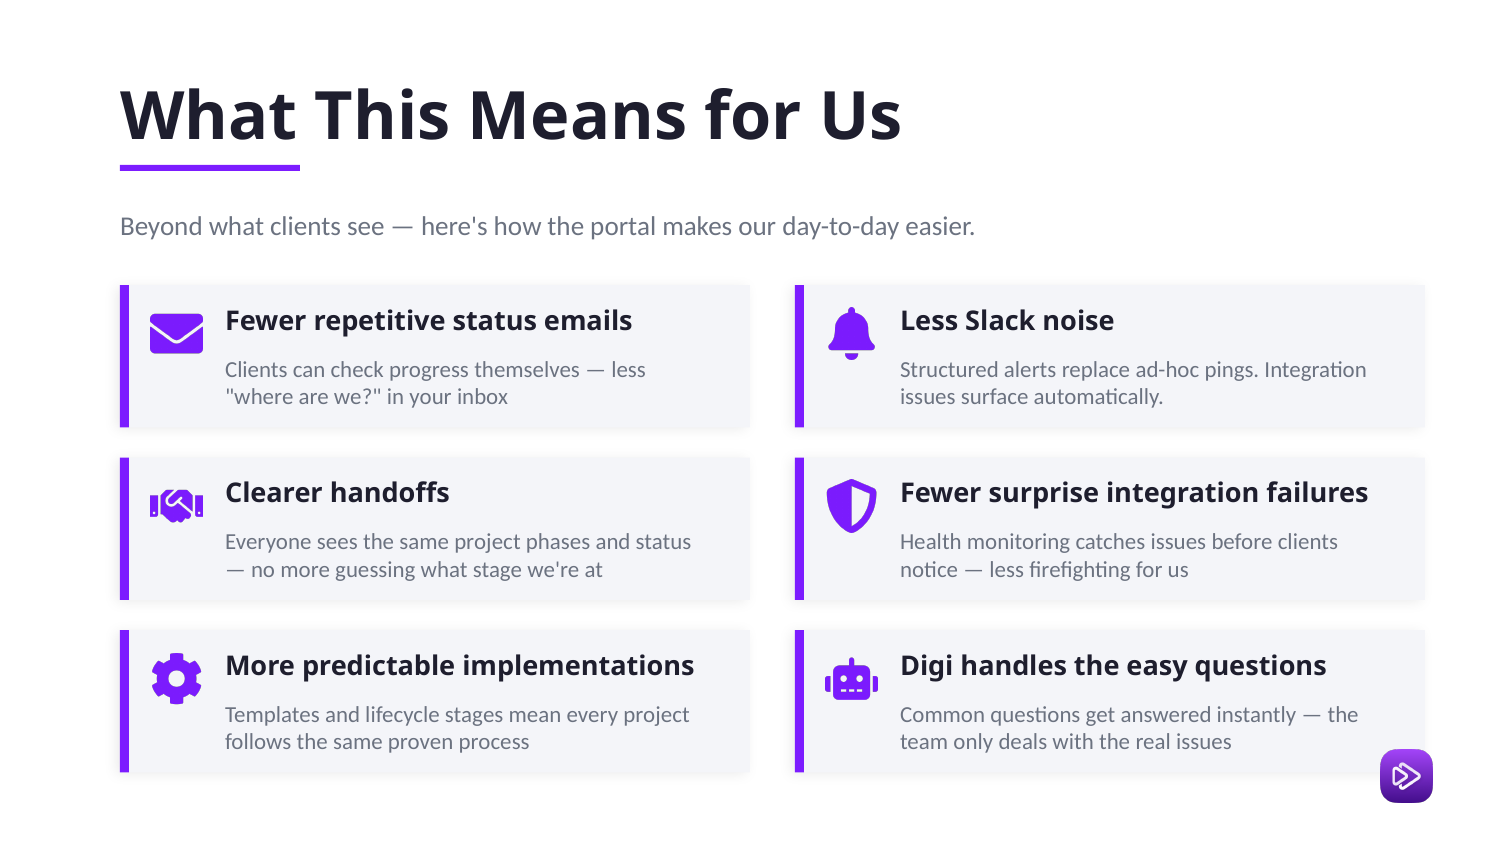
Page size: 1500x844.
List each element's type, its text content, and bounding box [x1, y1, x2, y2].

picture [149, 479, 203, 533]
picture [824, 479, 878, 533]
picture [149, 652, 203, 705]
text_box [804, 285, 1425, 428]
text_box [119, 457, 129, 600]
text_box [119, 164, 300, 171]
text_box Everyone sees the same project phases and status — no more guessing what stage we're at [224, 520, 705, 588]
text_box [804, 630, 1425, 773]
text_box More predictable implementations [224, 641, 705, 687]
text_box Digi handles the easy questions [899, 641, 1380, 687]
text_box [794, 457, 804, 600]
text_box Clients can check progress themselves — less "where are we?" in your inbox [224, 348, 705, 416]
text_box [119, 630, 129, 773]
text_box [119, 285, 129, 428]
picture [1379, 749, 1433, 803]
text_box [794, 285, 804, 428]
text_box Structured alerts replace ad-hoc pings. Integration issues surface automatically. [899, 348, 1380, 416]
text_box Health monitoring catches issues before clients notice — less firefighting for us [899, 520, 1380, 588]
text_box What This Means for Us [119, 59, 1320, 165]
text_box [129, 630, 750, 773]
text_box [129, 285, 750, 428]
text_box Less Slack noise [899, 296, 1380, 342]
text_box [794, 630, 804, 773]
text_box Fewer surprise integration failures [899, 469, 1380, 515]
text_box Clearer handoffs [224, 469, 705, 515]
text_box Beyond what clients see — here's how the portal makes our day-to-day easier. [119, 194, 1380, 255]
picture [824, 652, 878, 705]
text_box [129, 457, 750, 600]
text_box Templates and lifecycle stages mean every project follows the same proven process [224, 693, 705, 761]
text_box Common questions get answered instantly — the team only deals with the real issues [899, 693, 1380, 761]
text_box [804, 457, 1425, 600]
picture [149, 307, 203, 360]
picture [824, 307, 878, 360]
text_box Fewer repetitive status emails [224, 296, 705, 342]
